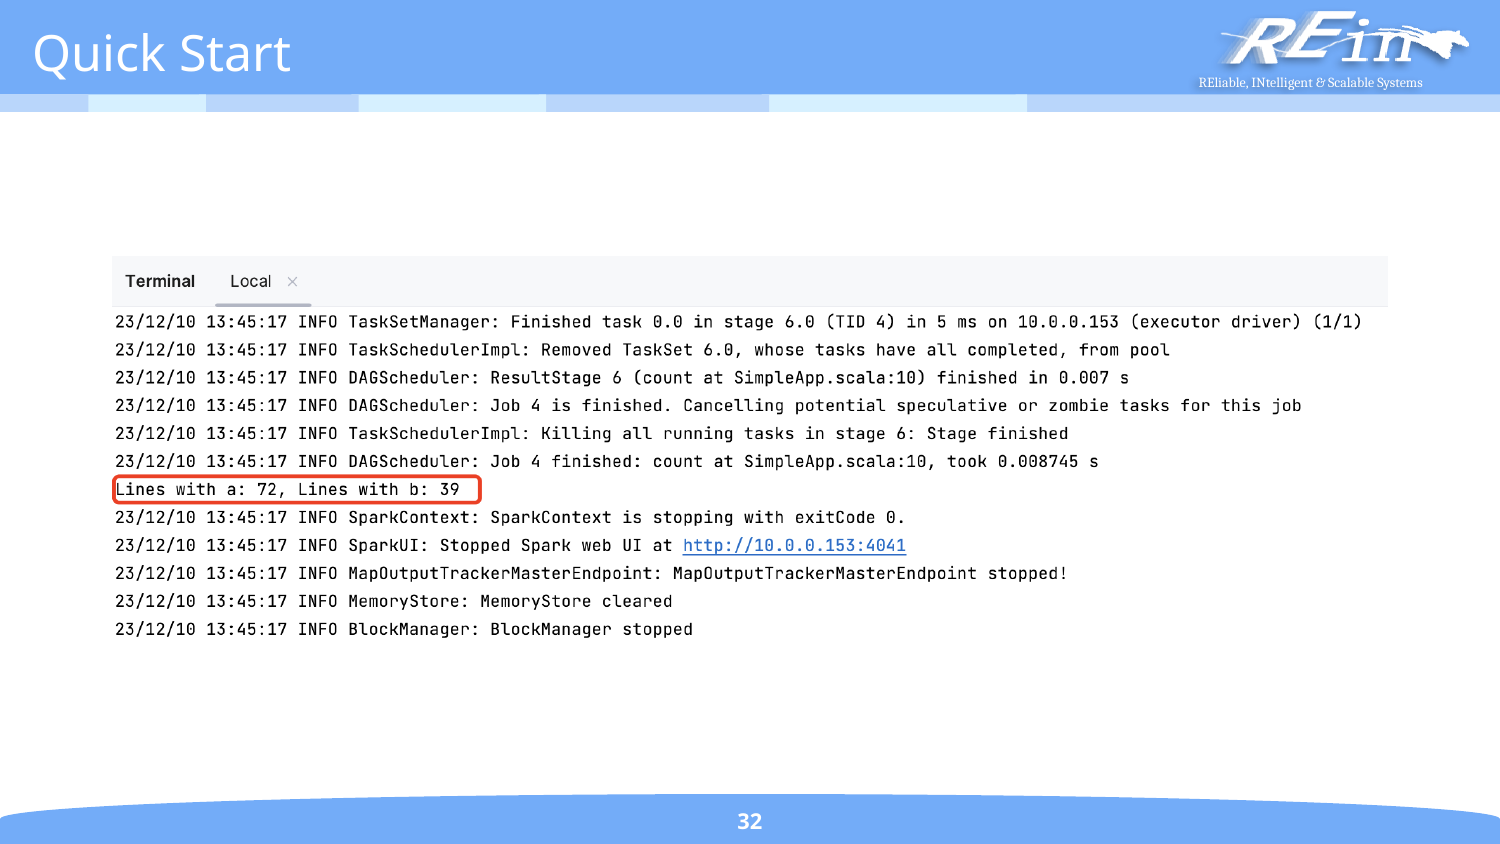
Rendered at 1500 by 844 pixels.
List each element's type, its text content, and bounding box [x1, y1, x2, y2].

title Quick Start [17, 17, 1136, 86]
picture [112, 256, 1388, 646]
slide_number 32 [667, 802, 833, 842]
